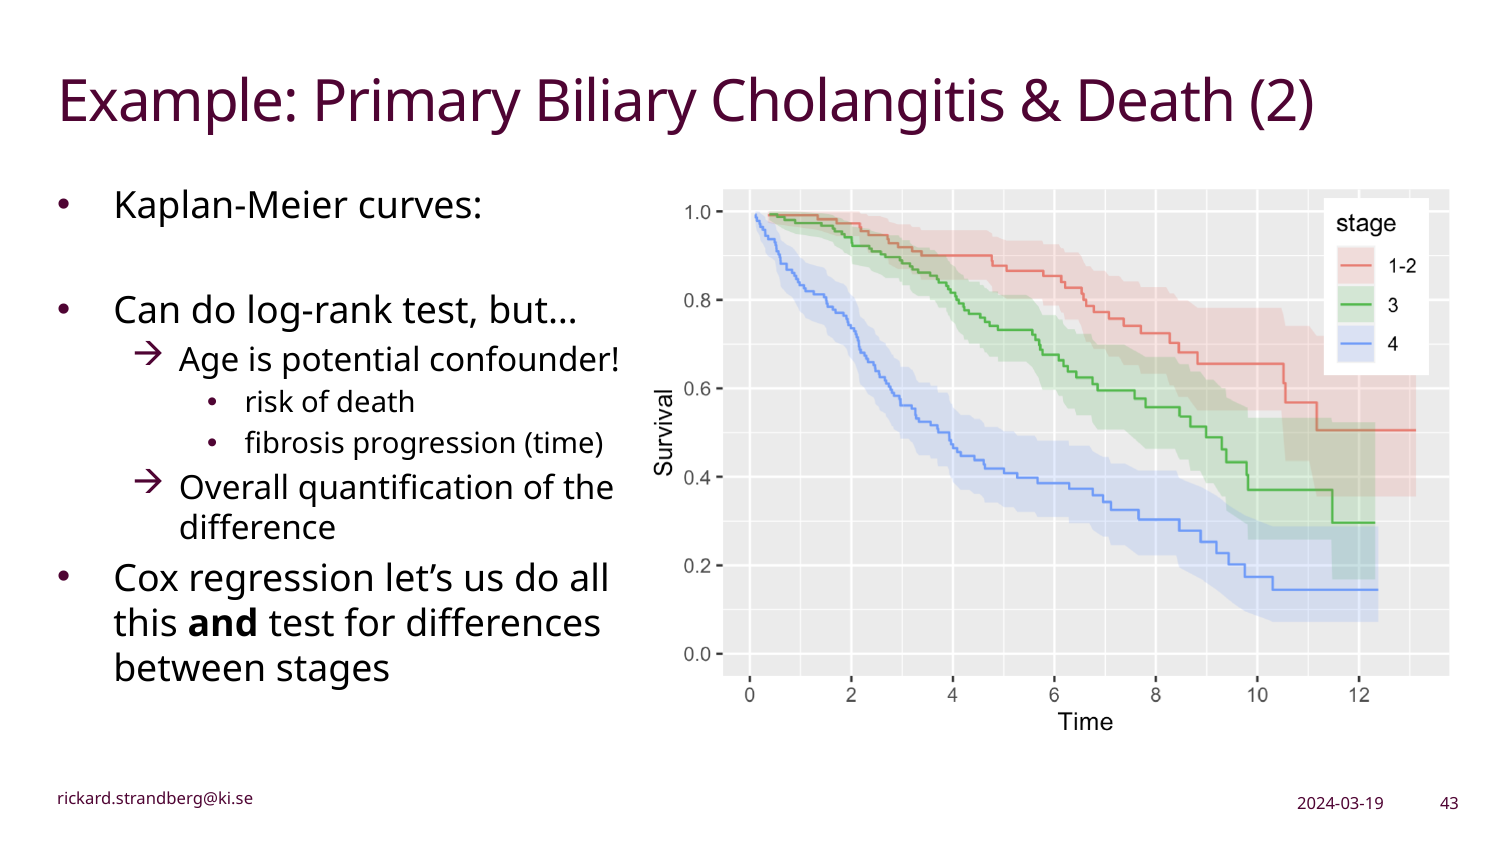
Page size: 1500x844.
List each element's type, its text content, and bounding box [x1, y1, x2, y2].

footer rickard.strandberg@ki.se [41, 785, 408, 814]
picture [643, 177, 1458, 742]
slide_number 43 [1361, 785, 1474, 814]
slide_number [1086, 785, 1361, 814]
list Kaplan-Meier curves: Can do log-rank test, but… Age is potential confounder! risk of death fibrosis progression (time) Overall quantification of the difference Cox regression let’s us do all this and test for differences between stages [41, 173, 668, 698]
title Example: Primary Biliary Cholangitis & Death (2) [41, 55, 1458, 177]
